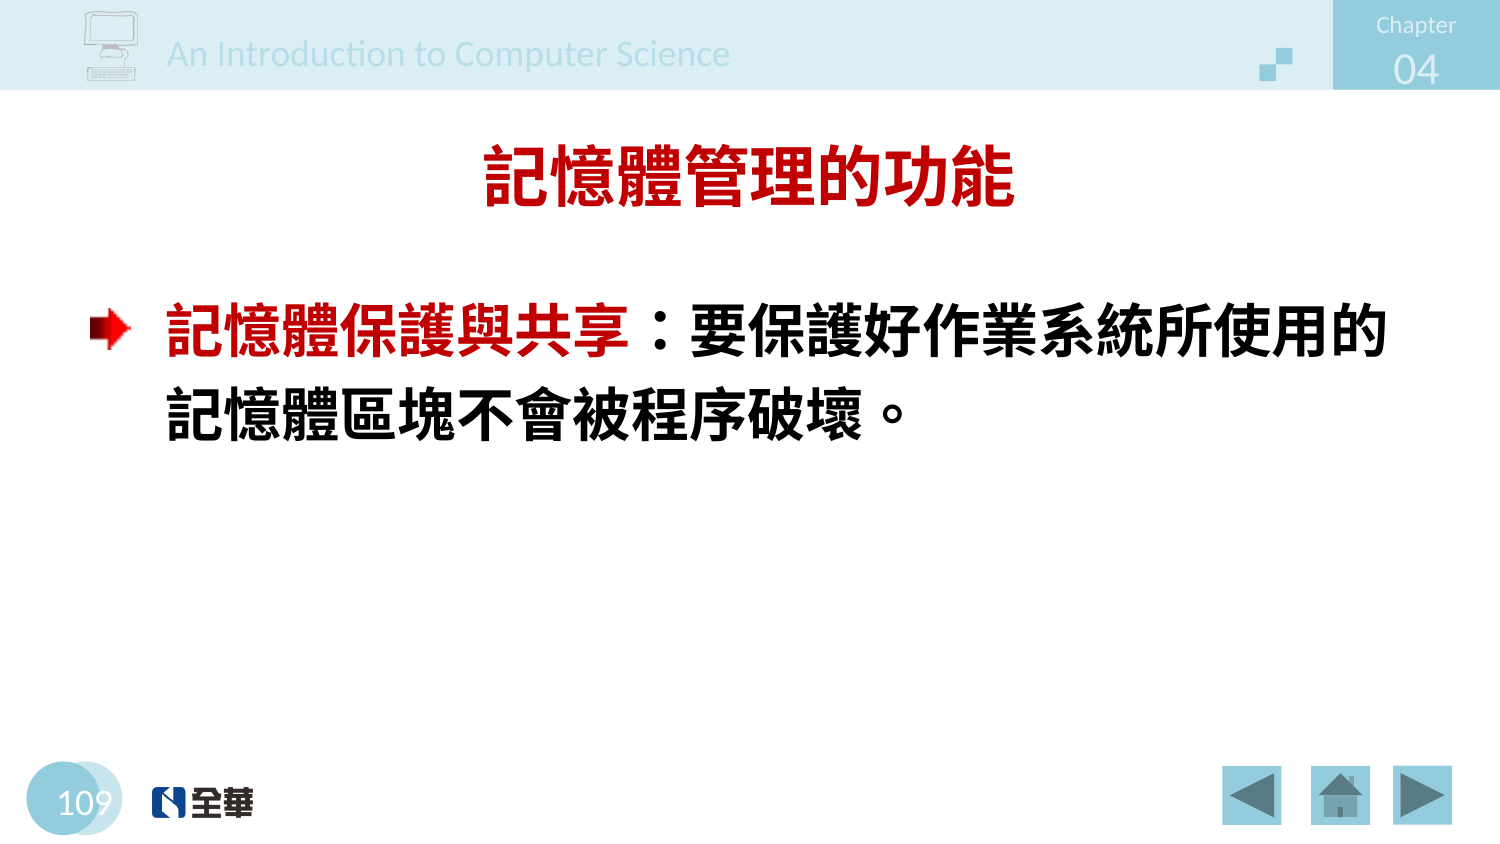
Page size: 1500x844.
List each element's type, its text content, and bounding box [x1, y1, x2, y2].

picture [152, 787, 253, 818]
title 記憶體管理的功能 [75, 104, 1425, 245]
picture [90, 308, 131, 350]
list 記憶體保護與共享：要保護好作業系統所使用的記憶體區塊不會被程序破壞。 [75, 272, 1425, 754]
picture [84, 11, 138, 81]
